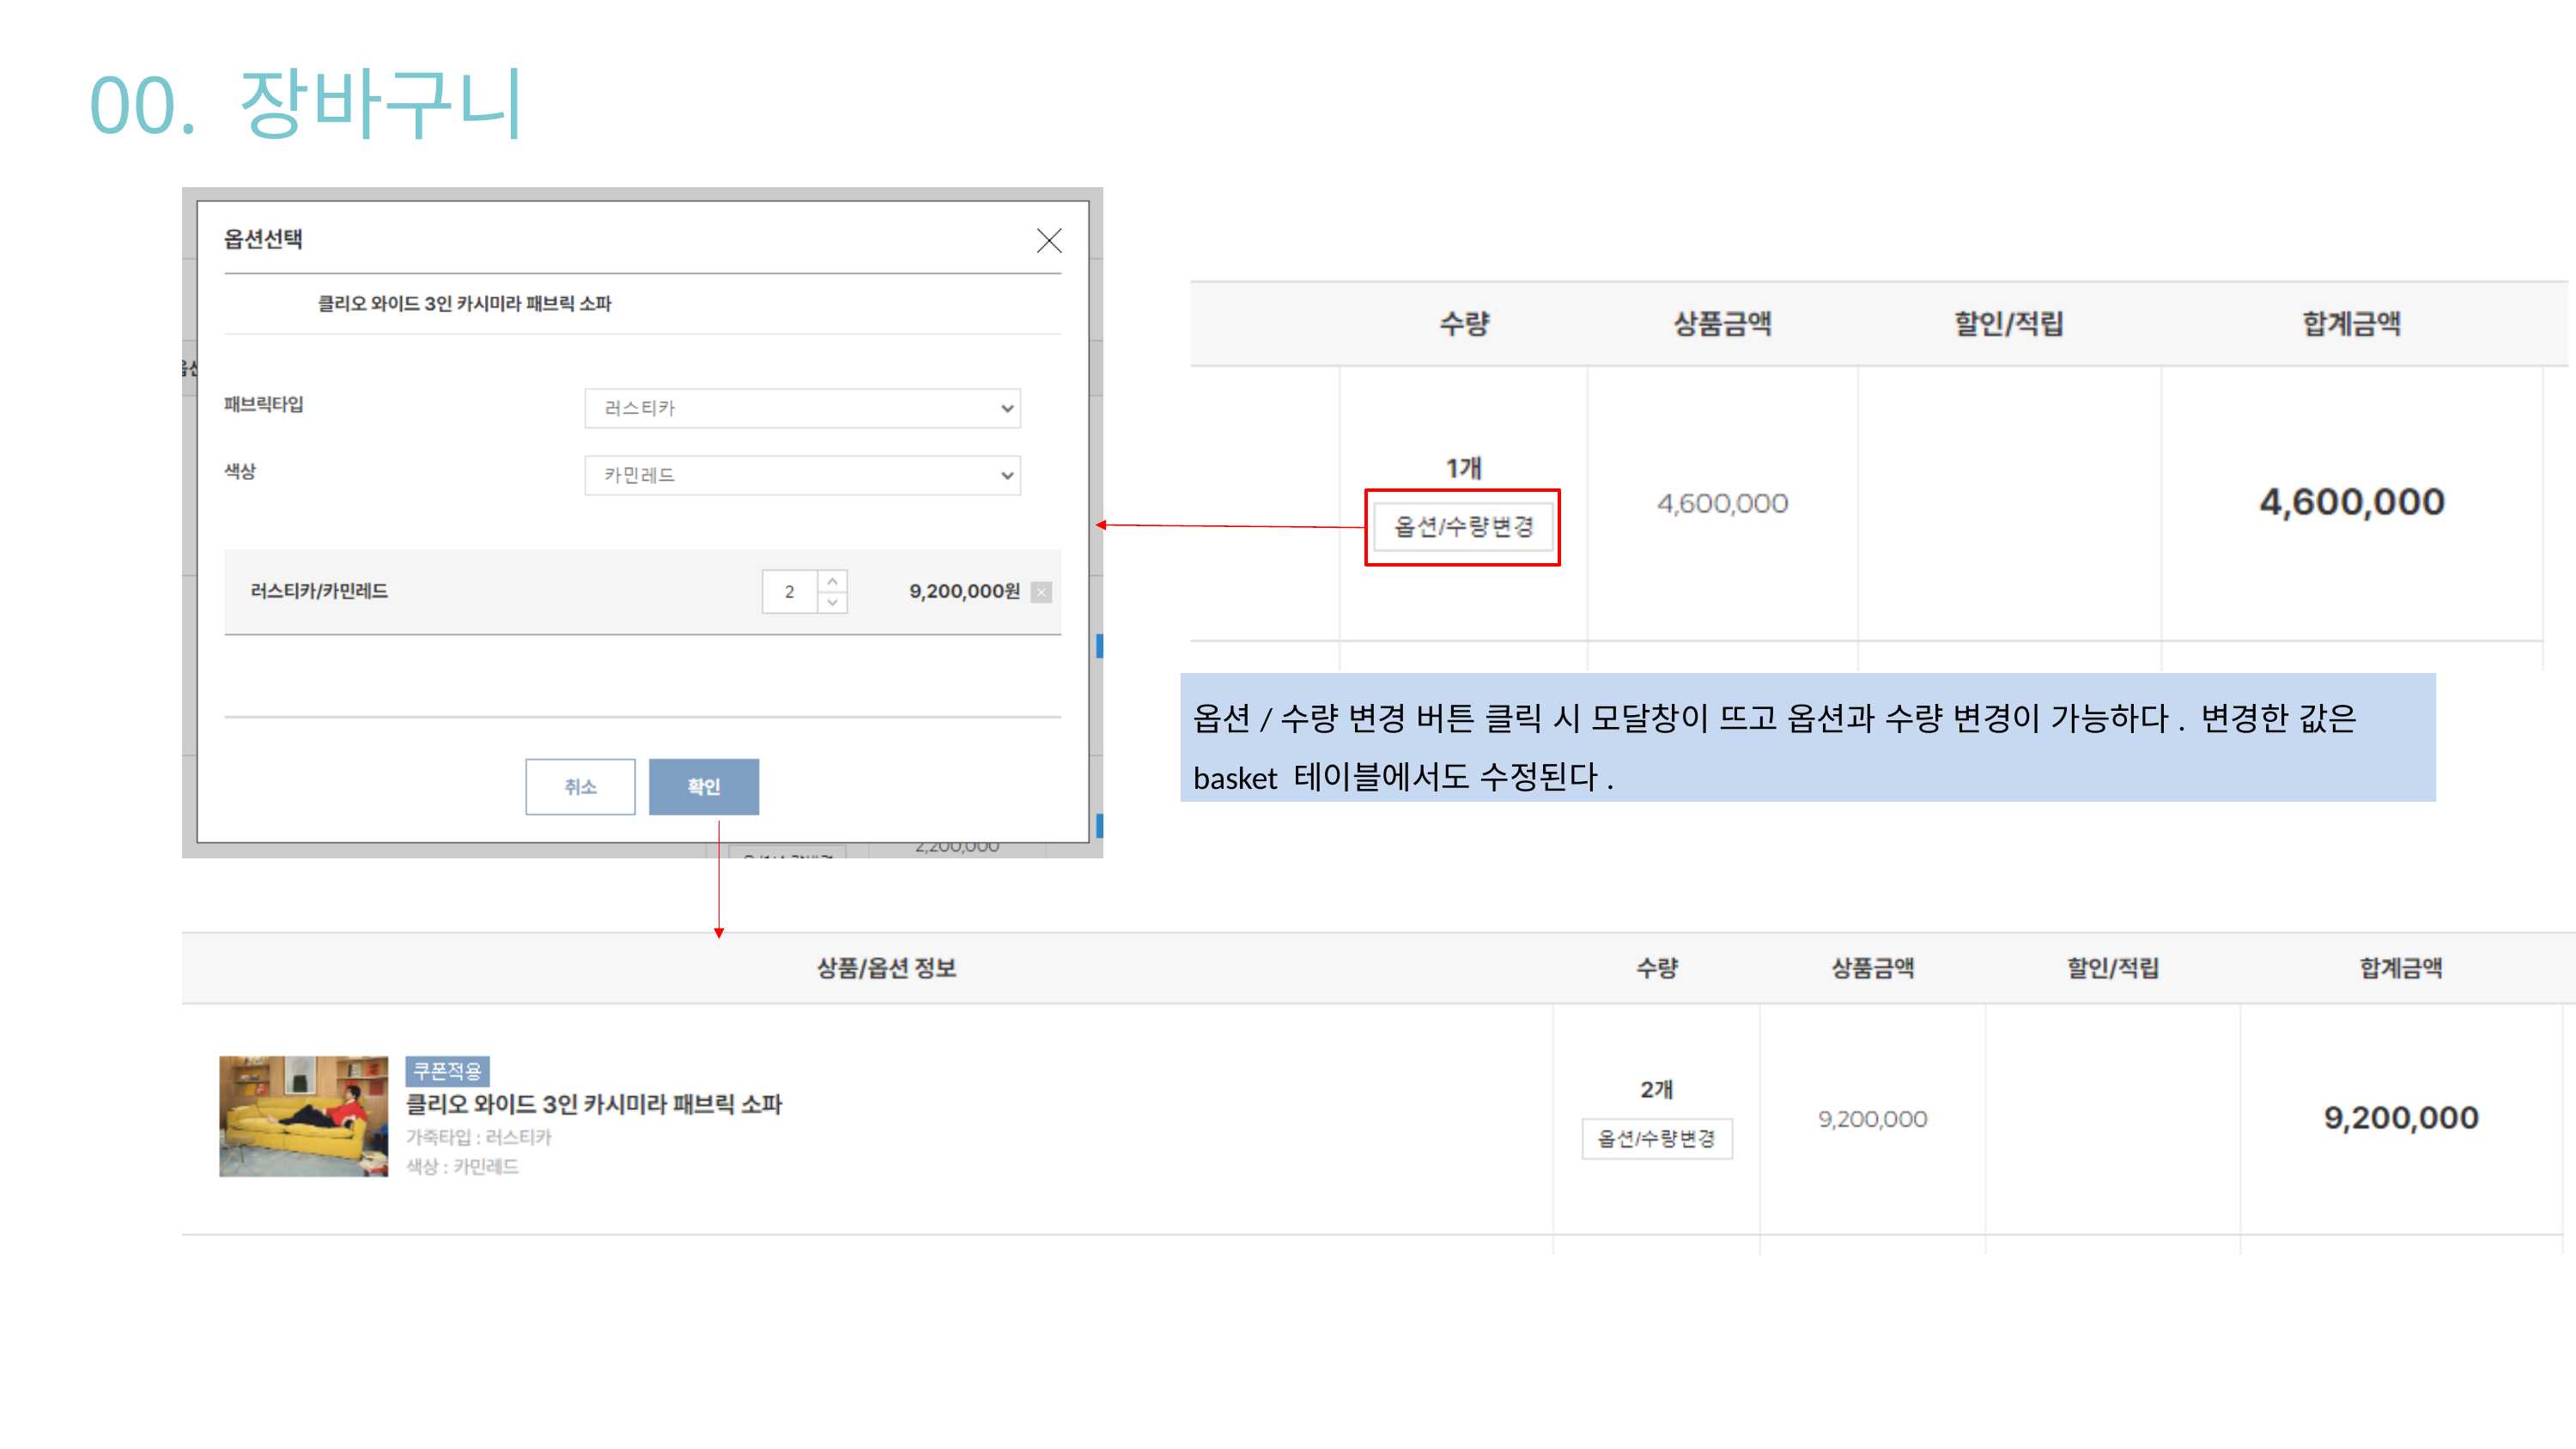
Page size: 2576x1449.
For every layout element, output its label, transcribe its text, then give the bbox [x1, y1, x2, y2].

picture [182, 187, 1103, 859]
picture [182, 917, 2576, 1255]
text_box 00. 장바구니 [75, 48, 804, 155]
picture [1190, 262, 2569, 671]
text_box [1095, 524, 1367, 528]
text_box 옵션/수량 변경 버튼 클릭 시 모달창이 뜨고 옵션과 수량 변경이 가능하다. 변경한 값은 basket 테이블에서도 수정된다. [1180, 673, 2437, 802]
